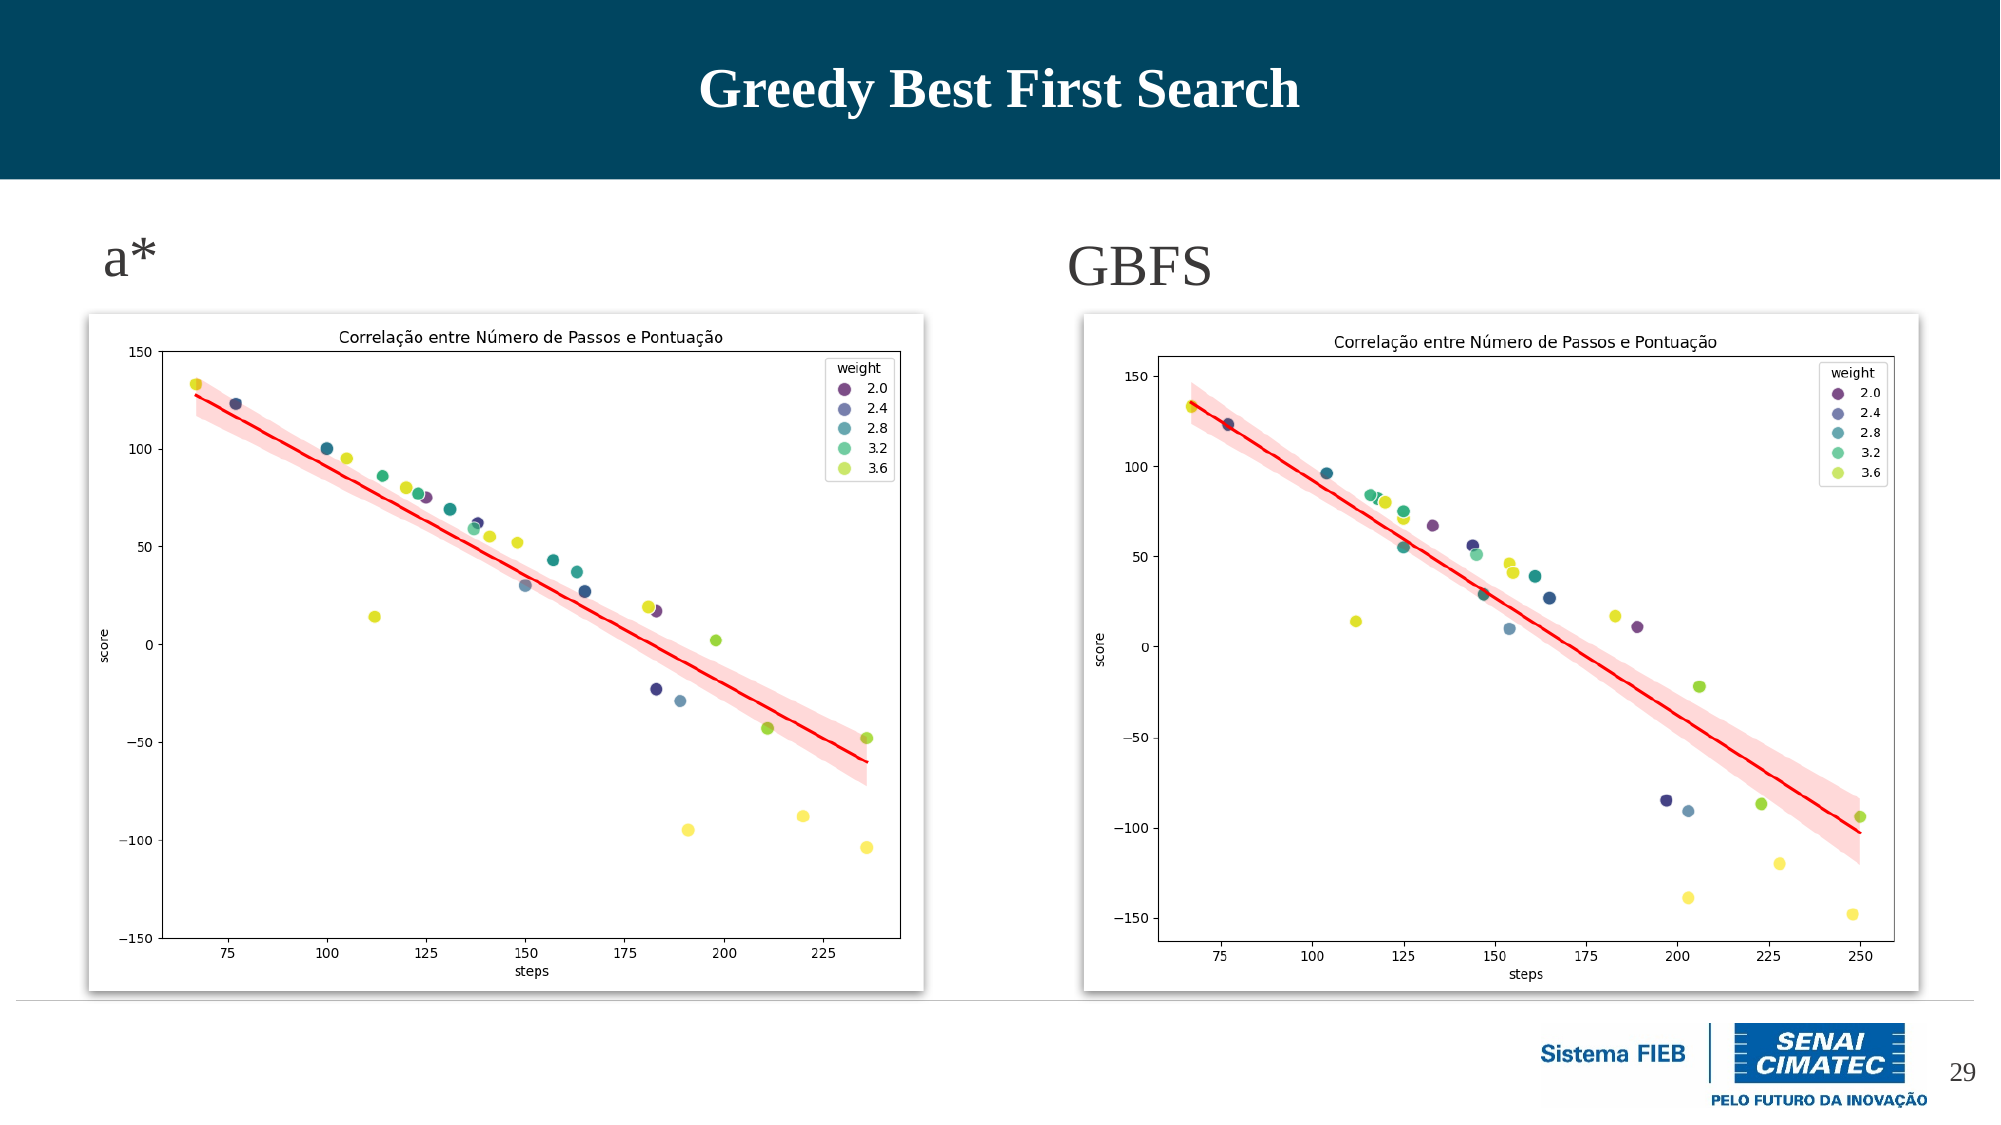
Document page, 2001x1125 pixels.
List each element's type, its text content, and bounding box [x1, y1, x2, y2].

picture [1541, 1023, 1927, 1108]
picture [88, 314, 924, 992]
title Greedy Best First Search [81, 22, 1919, 157]
picture [1083, 314, 1919, 992]
list GBFS [1052, 227, 1326, 324]
list a* [88, 219, 280, 311]
slide_number ‹#› [1871, 1038, 1992, 1125]
